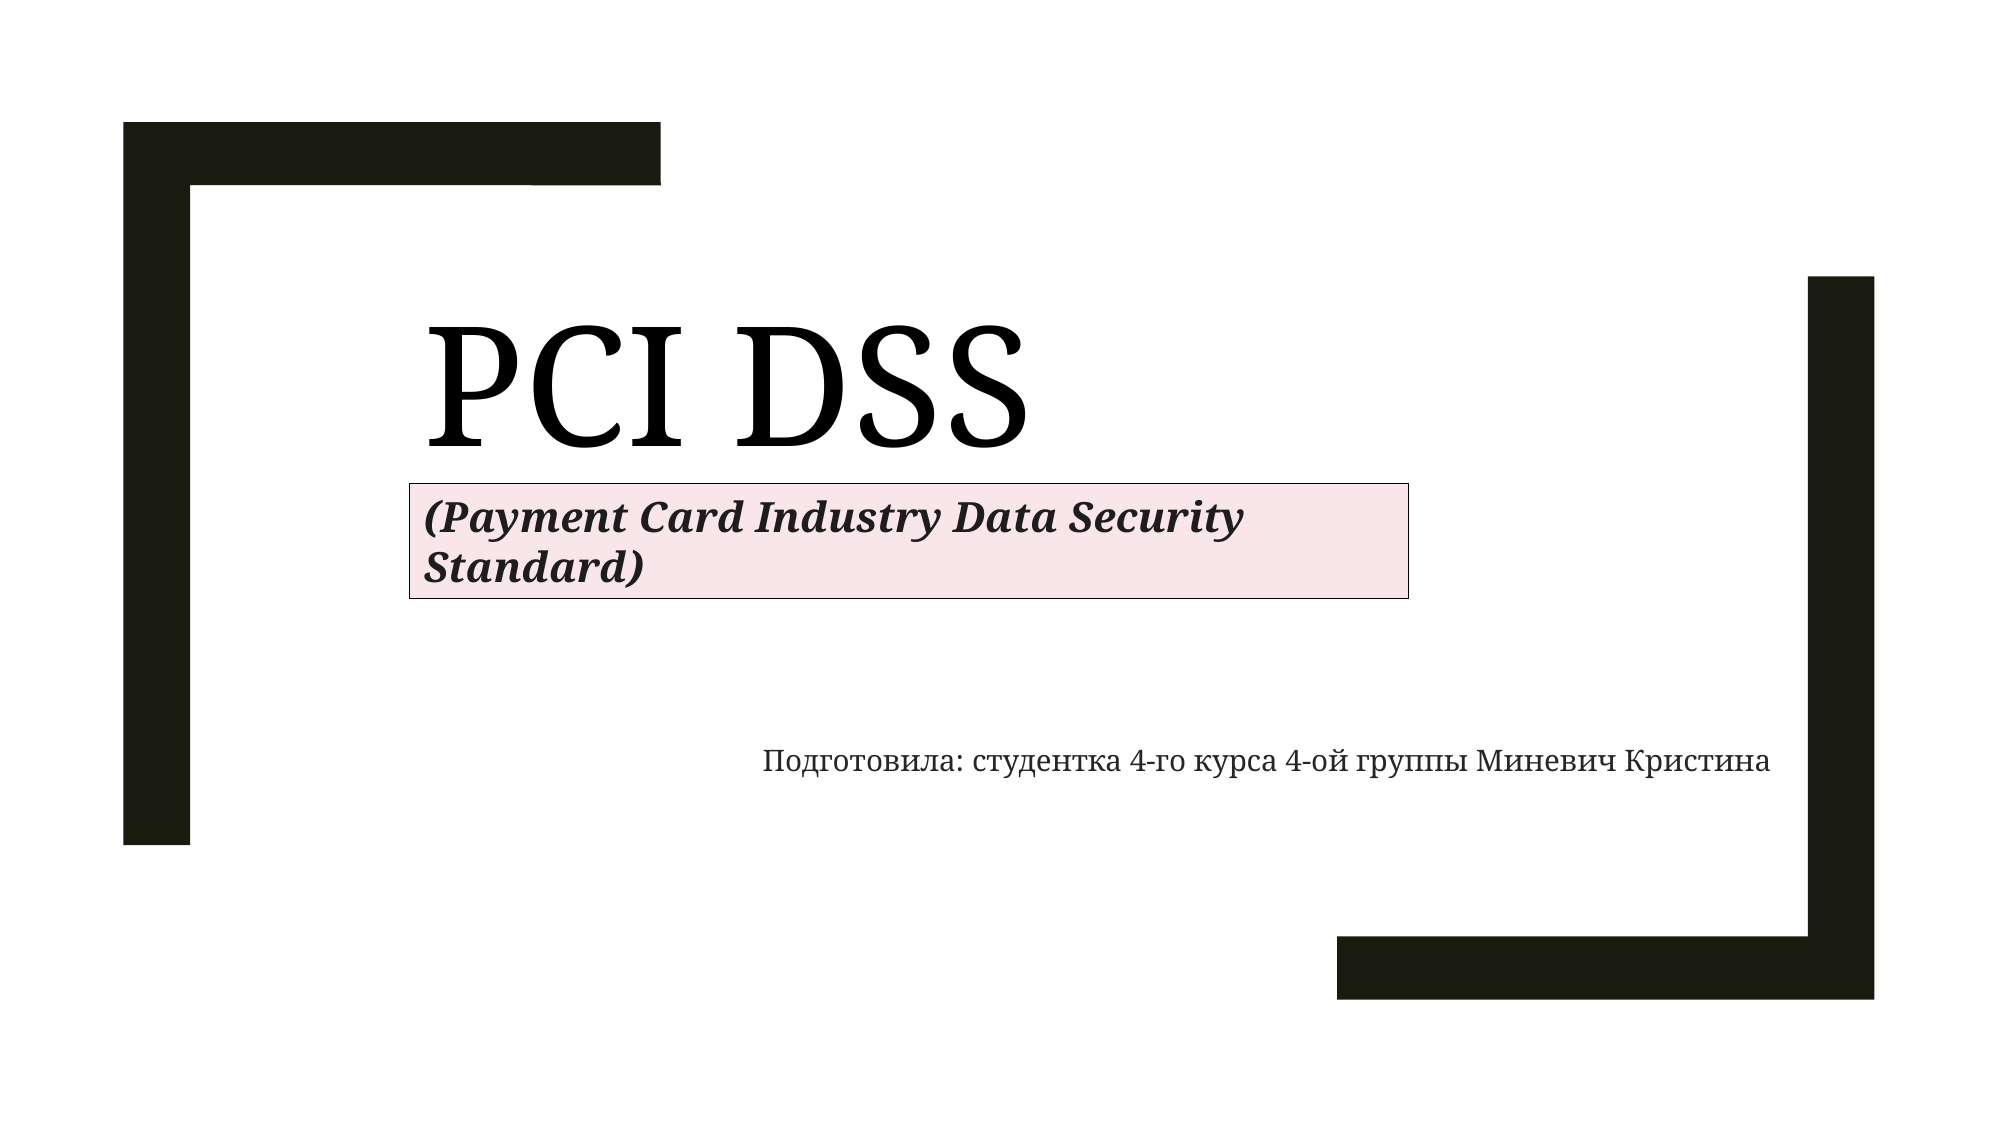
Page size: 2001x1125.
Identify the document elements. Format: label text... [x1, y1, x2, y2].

title PCI DSS [409, 218, 1640, 490]
subtitle Подготовила: студентка 4-го курса 4-ой группы Миневич Кристина [725, 730, 1795, 818]
text_box (Payment Card Industry Data Security Standard) [409, 483, 1409, 599]
